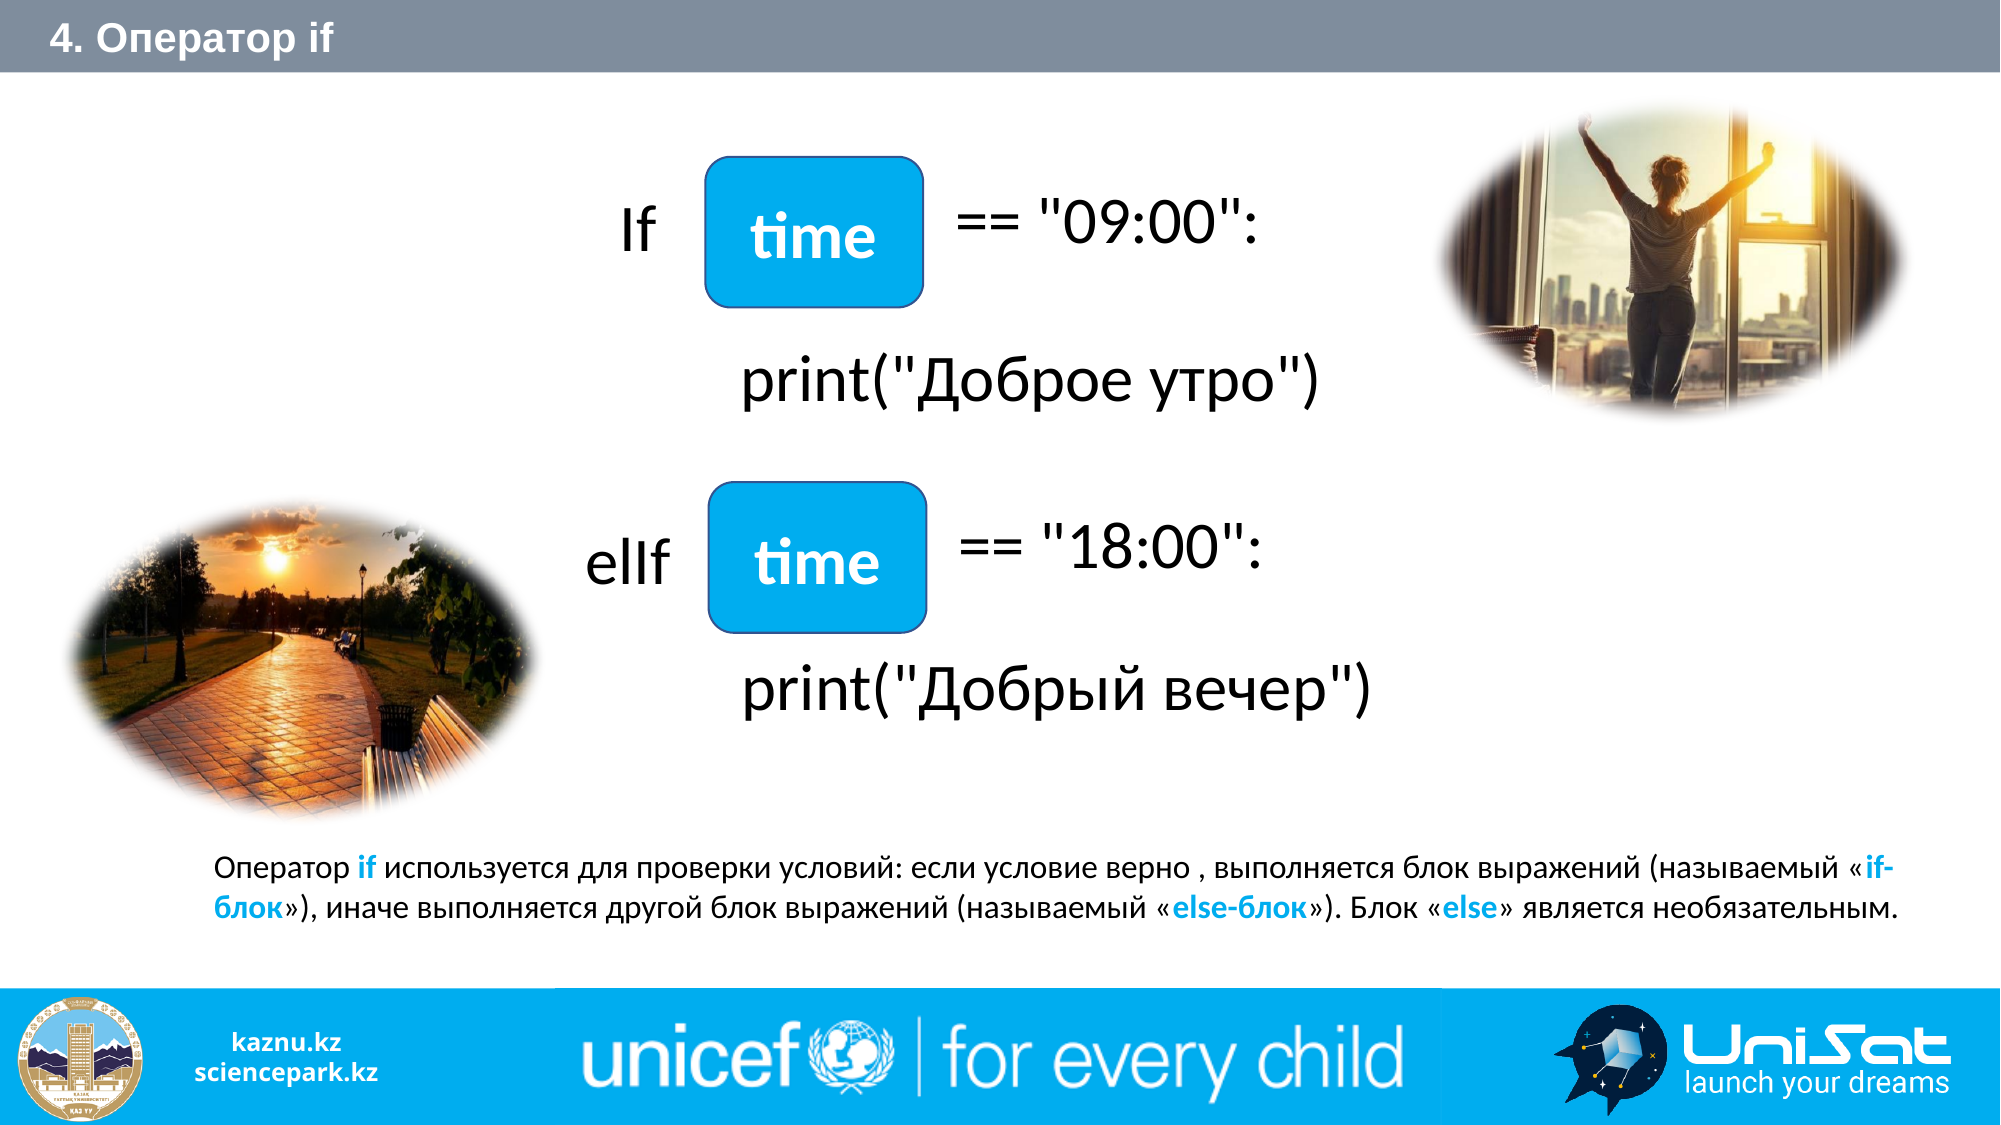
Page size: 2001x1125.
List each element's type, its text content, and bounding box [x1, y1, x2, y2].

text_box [604, 156, 725, 308]
text_box 4. Оператор if [0, 0, 2000, 73]
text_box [570, 482, 1394, 492]
text_box Оператор if используется для проверки условий: если условие верно , выполняется блок выражений (называемый «if-блок»), иначе выполняется другой блок выражений (называемый «else-блок»). Блок «else» является необязательным. [198, 837, 1939, 933]
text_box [0, 988, 2000, 1125]
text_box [725, 93, 1917, 428]
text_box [56, 492, 1504, 827]
